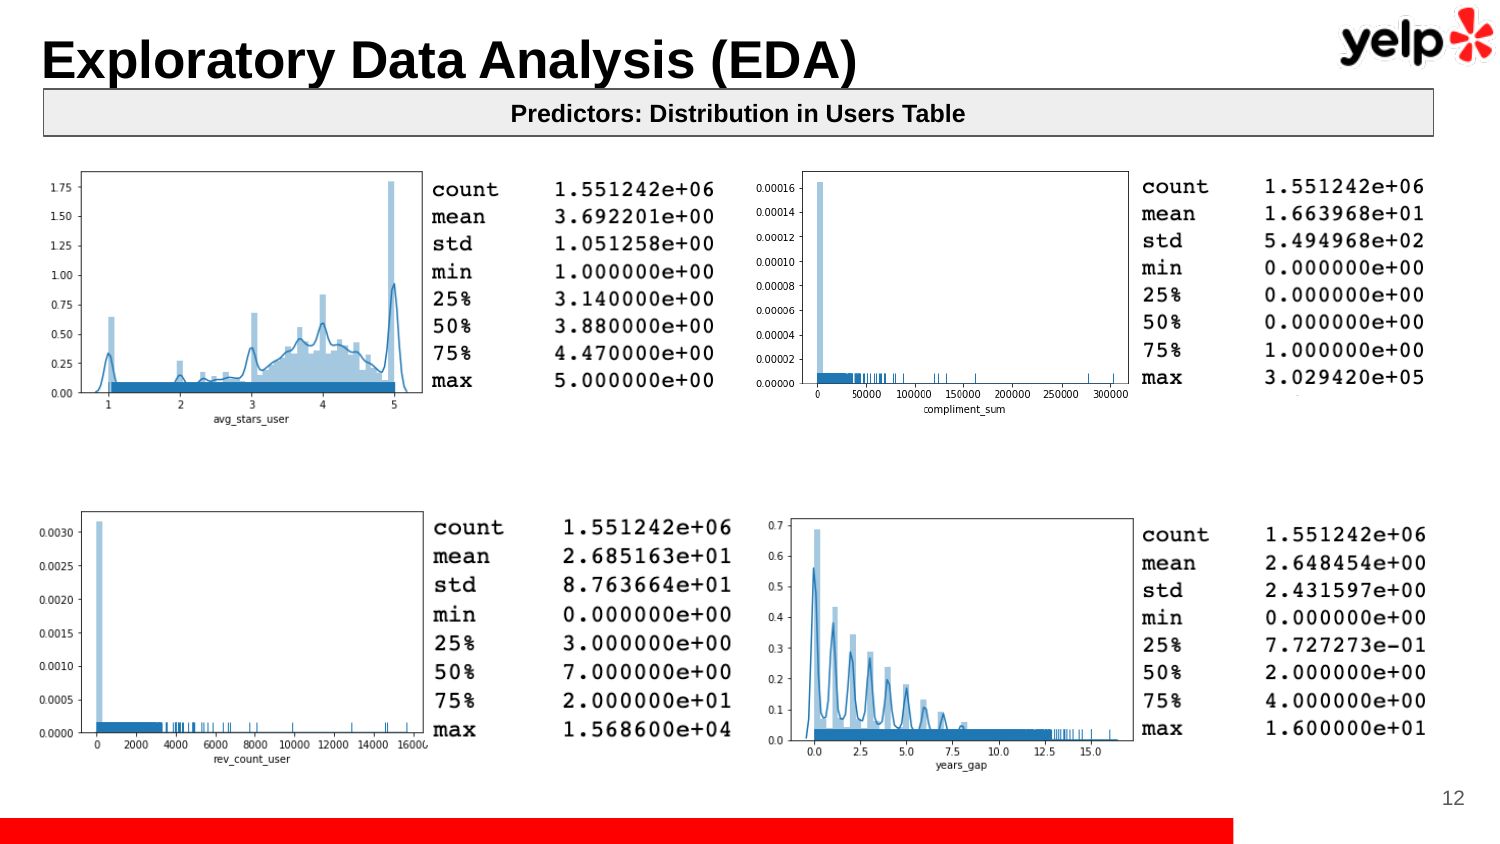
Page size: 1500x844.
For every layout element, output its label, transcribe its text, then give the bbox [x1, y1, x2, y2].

picture [43, 161, 726, 433]
text_box Predictors: Distribution in Users Table [43, 89, 1434, 137]
title Exploratory Data Analysis (EDA) [26, 10, 1190, 105]
picture [0, 818, 1234, 844]
slide_number ‹#› [1389, 764, 1480, 830]
picture [747, 161, 1433, 421]
picture [30, 501, 741, 773]
picture [1336, 4, 1497, 70]
picture [760, 508, 1433, 780]
